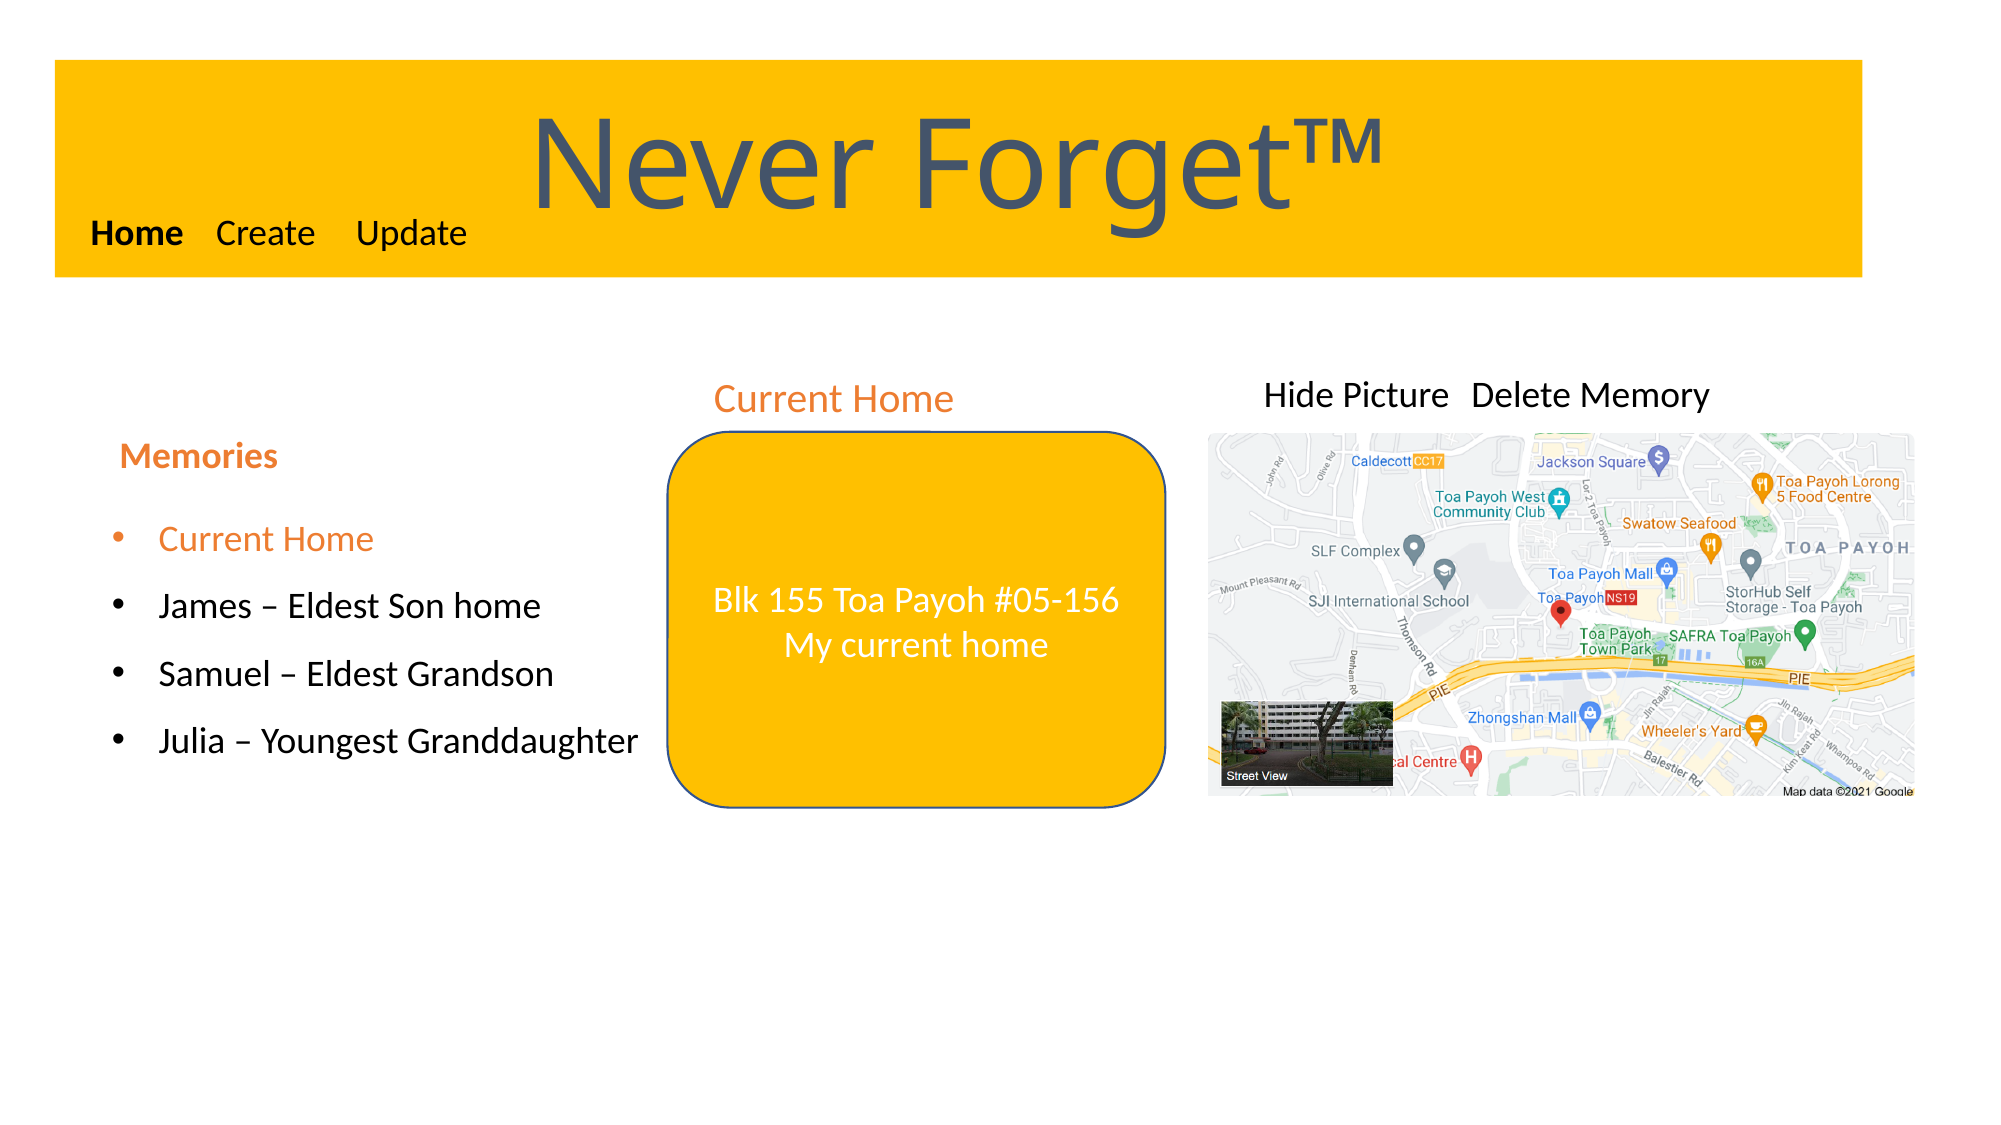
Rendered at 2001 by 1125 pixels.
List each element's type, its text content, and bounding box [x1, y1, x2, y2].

text_box Create [201, 200, 340, 261]
text_box Home [75, 200, 200, 261]
title Never Forget™ [54, 59, 1863, 278]
text_box Hide Picture [1249, 362, 1456, 423]
text_box Update [341, 200, 483, 261]
text_box Current Home James – Eldest Son home Samuel – Eldest Grandson Julia – Youngest Granddaughter [97, 483, 655, 769]
text_box Delete Memory [1456, 362, 1726, 423]
text_box Memories [104, 423, 294, 483]
text_box Current Home [699, 338, 1046, 428]
text_box Blk 155 Toa Payoh #05-156 My current home [666, 430, 1167, 809]
picture [1208, 432, 1921, 797]
